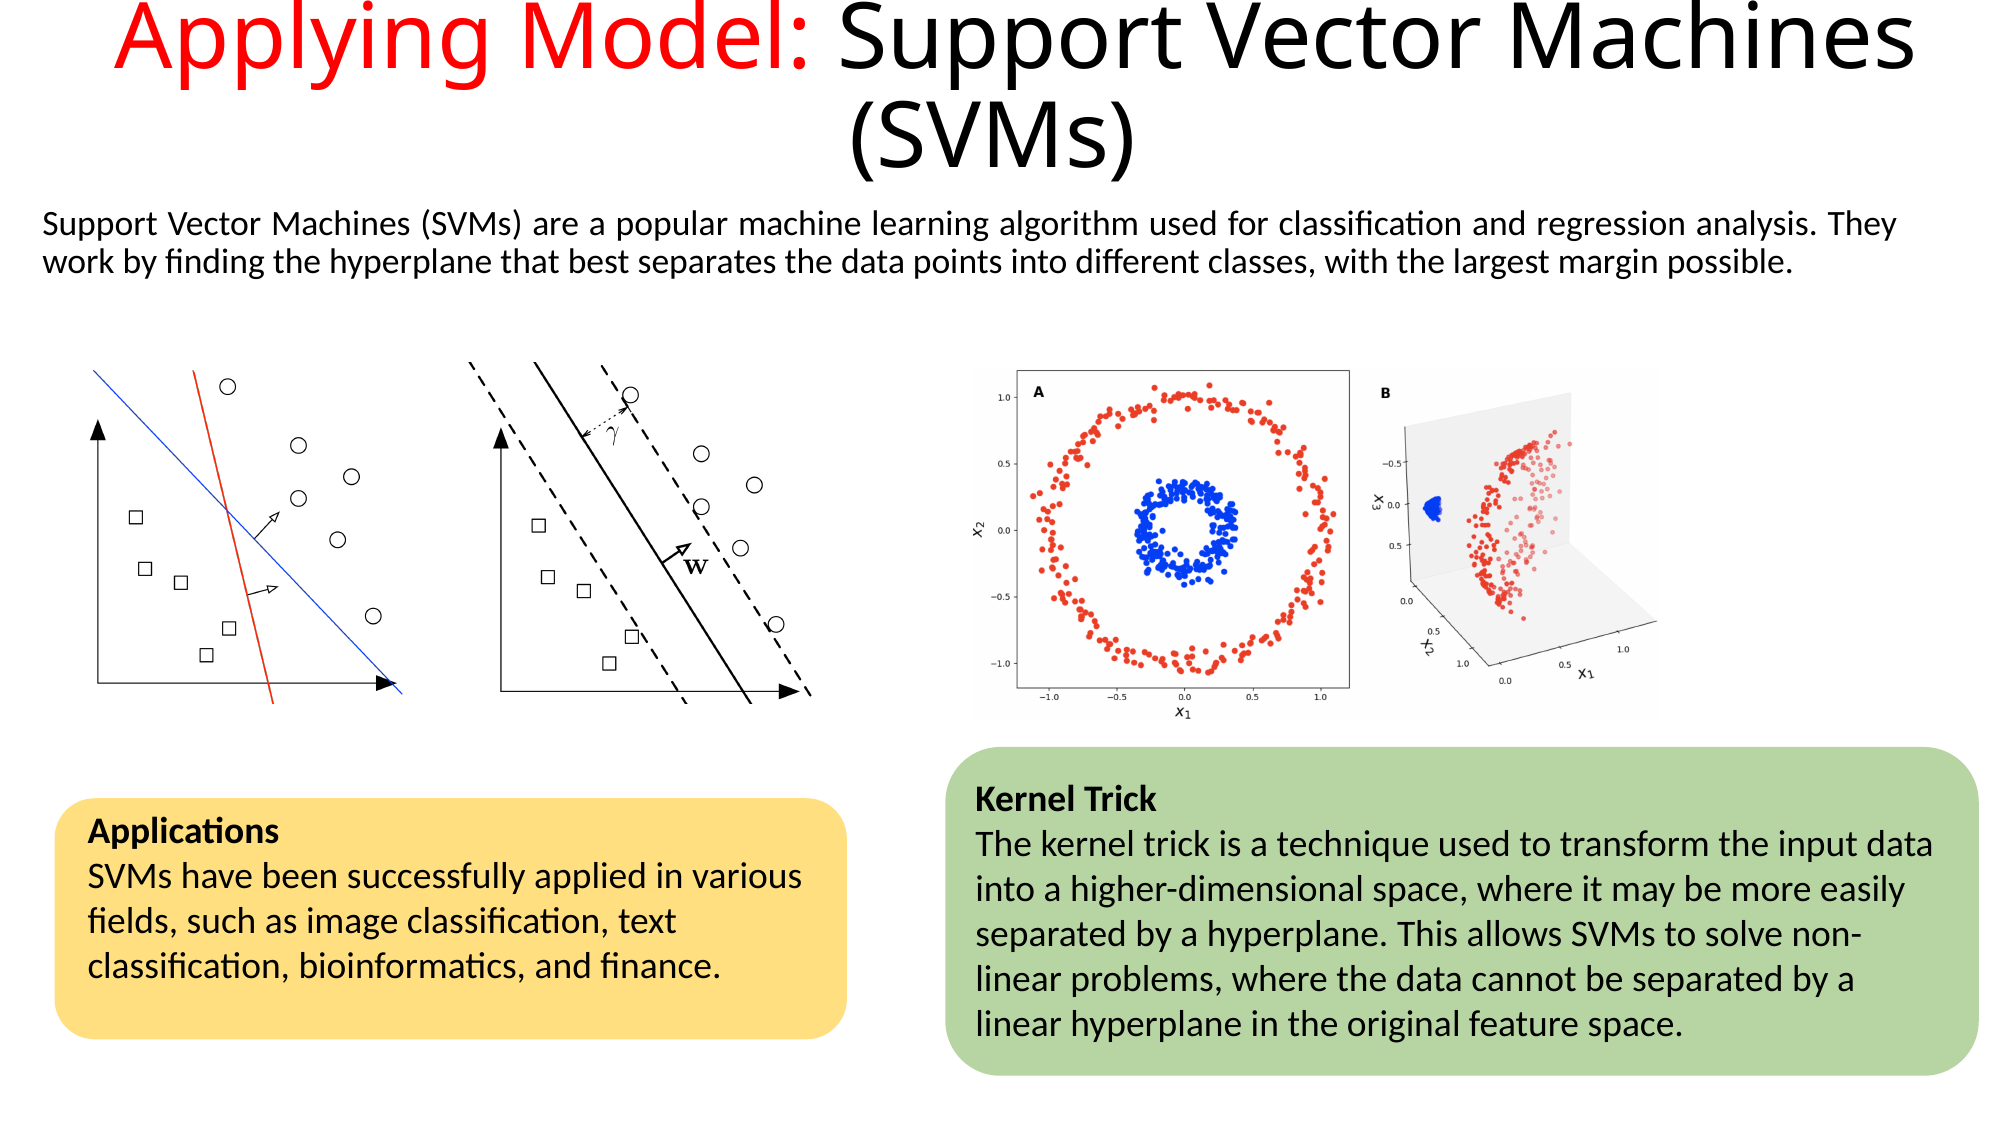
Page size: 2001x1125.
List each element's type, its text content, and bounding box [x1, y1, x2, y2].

text_box [945, 746, 1979, 1076]
picture [88, 362, 813, 704]
text_box Kernel Trick The kernel trick is a technique used to transform the input data into a higher-dimensional space, where it may be more easily separated by a hyperplane. This allows SVMs to solve non-linear problems, where the data cannot be separated by a linear hyperplane in the original feature space. [960, 766, 1961, 1051]
list Support Vector Machines (SVMs) are a popular machine learning algorithm used for classification and regression analysis. They work by finding the hyperplane that best separates the data points into different classes, with the largest margin possible. [27, 197, 1916, 327]
title Applying Model: Support Vector Machines (SVMs) [72, 0, 1961, 198]
text_box Applications SVMs have been successfully applied in various fields, such as image classification, text classification, bioinformatics, and finance. [72, 798, 866, 993]
picture [971, 367, 1660, 721]
text_box [54, 805, 847, 1040]
